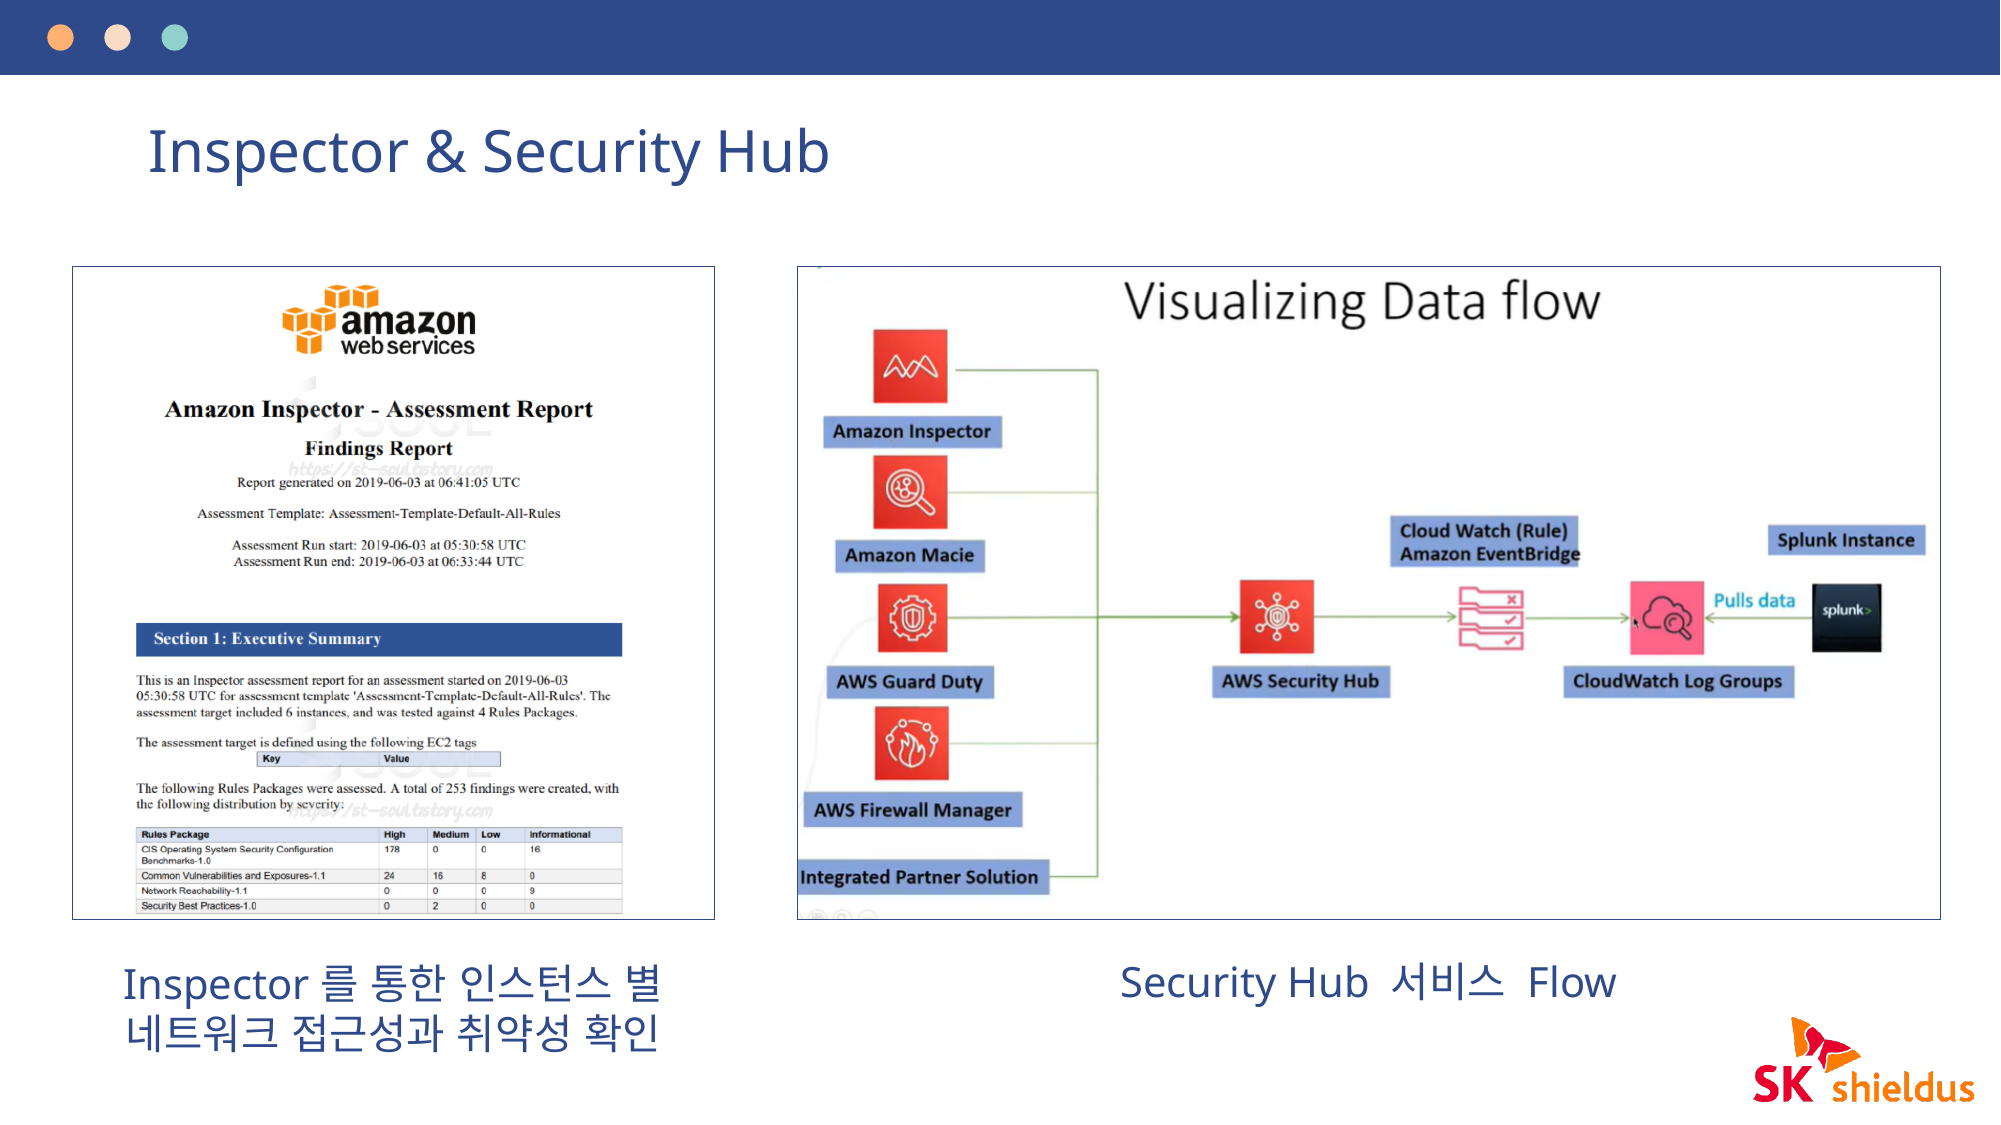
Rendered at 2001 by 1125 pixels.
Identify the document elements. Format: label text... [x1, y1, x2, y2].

text_box Inspector를 통한 인스턴스 별 네트워크 접근성과 취약성 확인 [108, 950, 679, 1066]
picture [72, 265, 715, 920]
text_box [0, 0, 2000, 76]
picture [1753, 1017, 1974, 1102]
text_box Security Hub 서비스 Flow [1105, 948, 1633, 1013]
title Inspector & Security Hub [133, 99, 1822, 202]
picture [797, 265, 1941, 920]
